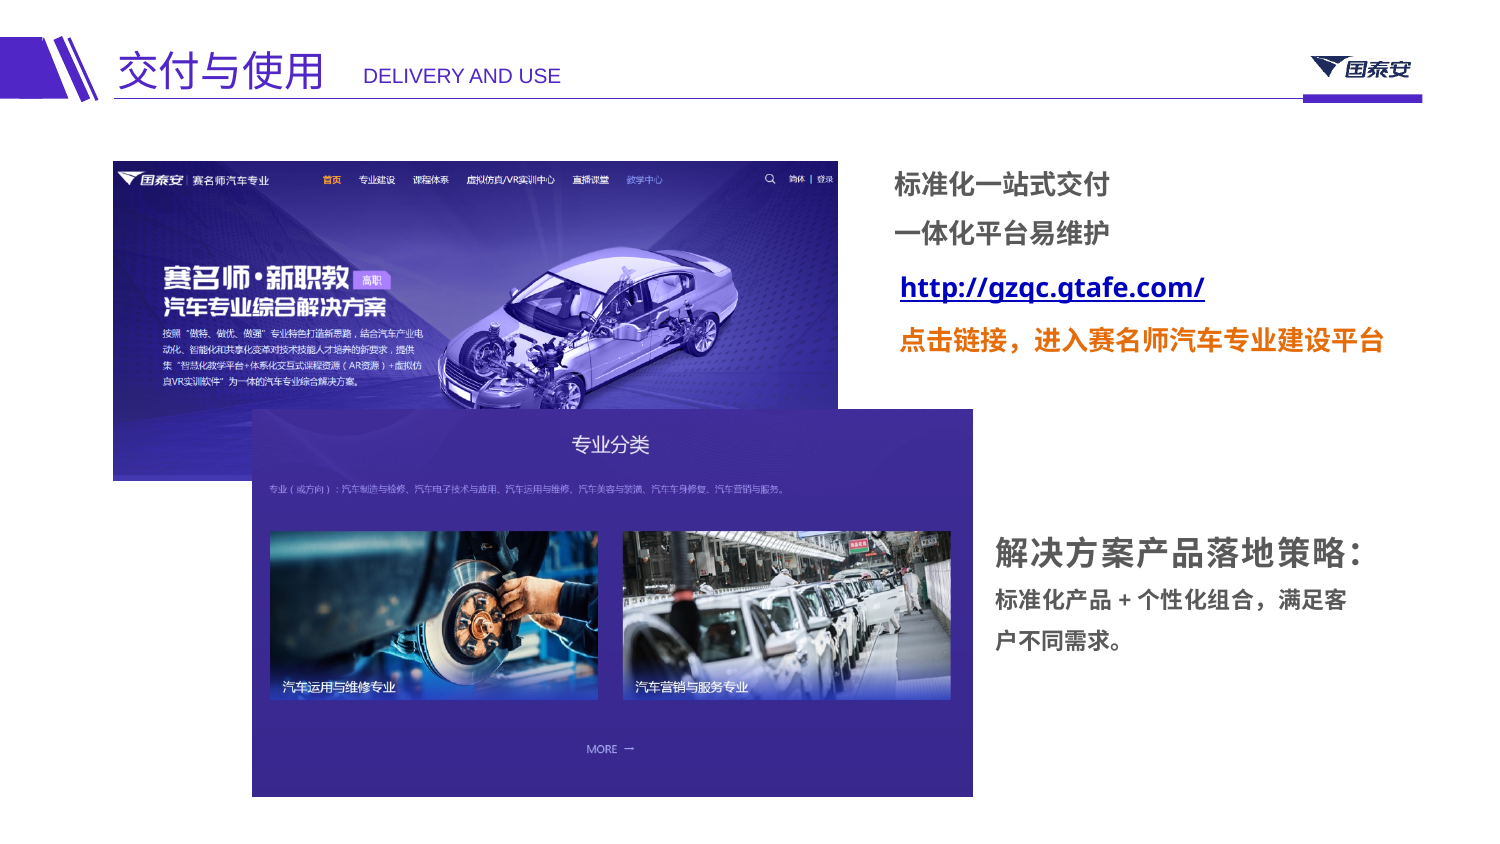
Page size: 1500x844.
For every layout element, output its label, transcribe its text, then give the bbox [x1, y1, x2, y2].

picture [113, 161, 973, 797]
text_box 解决方案产品落地策略： 标准化产品+个性化组合，满足客户不同需求。 [980, 504, 1363, 662]
text_box 标准化一站式交付 一体化平台易维护 [879, 143, 1263, 256]
text_box http://gzqc.gtafe.com/ 点击链接，进入赛名师汽车专业建设平台 [885, 244, 1401, 364]
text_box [0, 36, 1423, 104]
